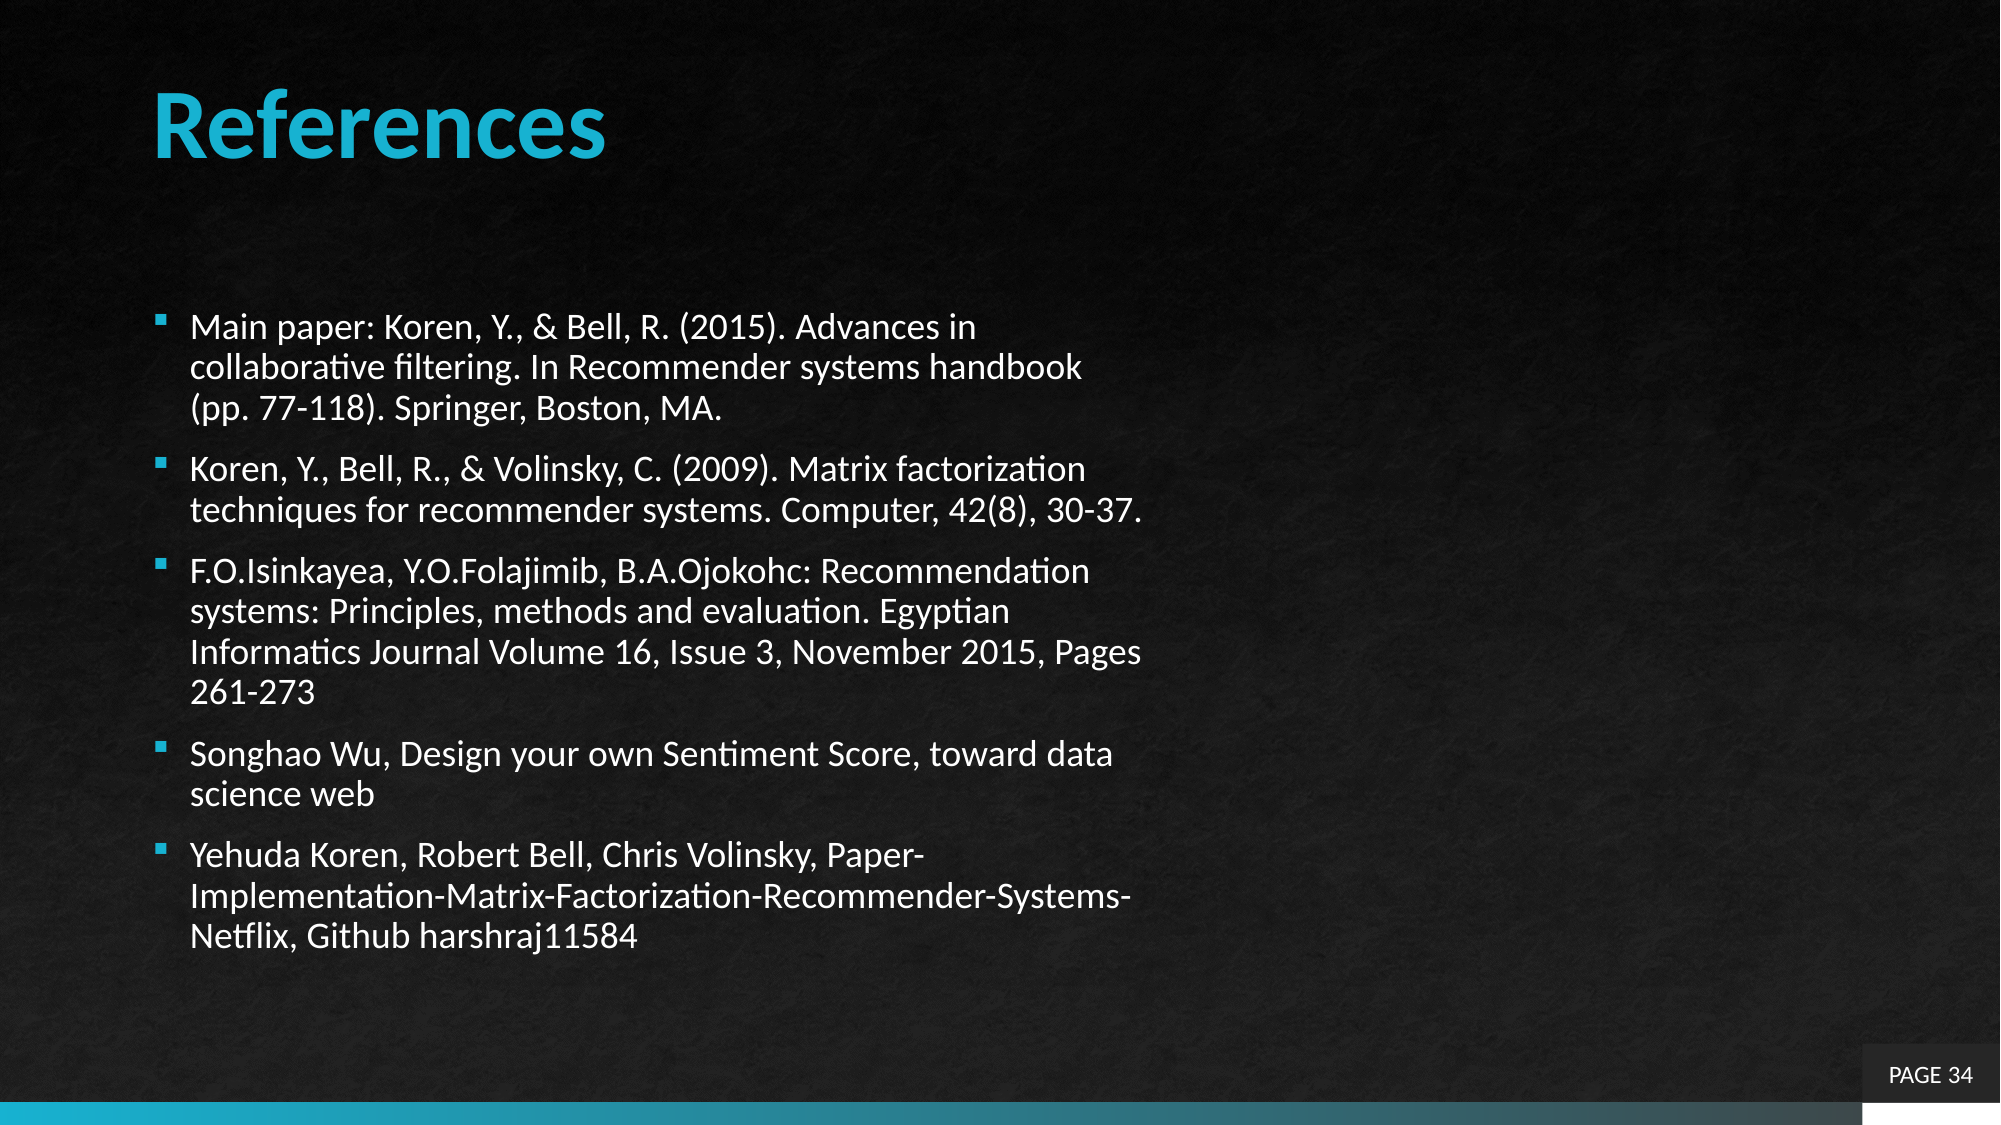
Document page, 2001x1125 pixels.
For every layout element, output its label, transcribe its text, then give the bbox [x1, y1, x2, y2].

list Main paper: Koren, Y., & Bell, R. (2015). Advances in collaborative filtering. In Recommender systems handbook (pp. 77-118). Springer, Boston, MA. Koren, Y., Bell, R., & Volinsky, C. (2009). Matrix factorization techniques for recommender systems. Computer, 42(8), 30-37. F.O.Isinkayea, Y.O.Folajimib, B.A.Ojokohc: Recommendation systems: Principles, methods and evaluation. Egyptian Informatics Journal Volume 16, Issue 3, November 2015, Pages 261-273 Songhao Wu, Design your own Sentiment Score, toward data science web Yehuda Koren, Robert Bell, Chris Volinsky, Paper-Implementation-Matrix-Factorization-Recommender-Systems-Netflix, Github harshraj11584 [137, 299, 1167, 1014]
picture [0, 0, 2000, 1103]
slide_number PAGE 34 [1862, 1043, 2000, 1103]
text_box References [137, 51, 1138, 186]
